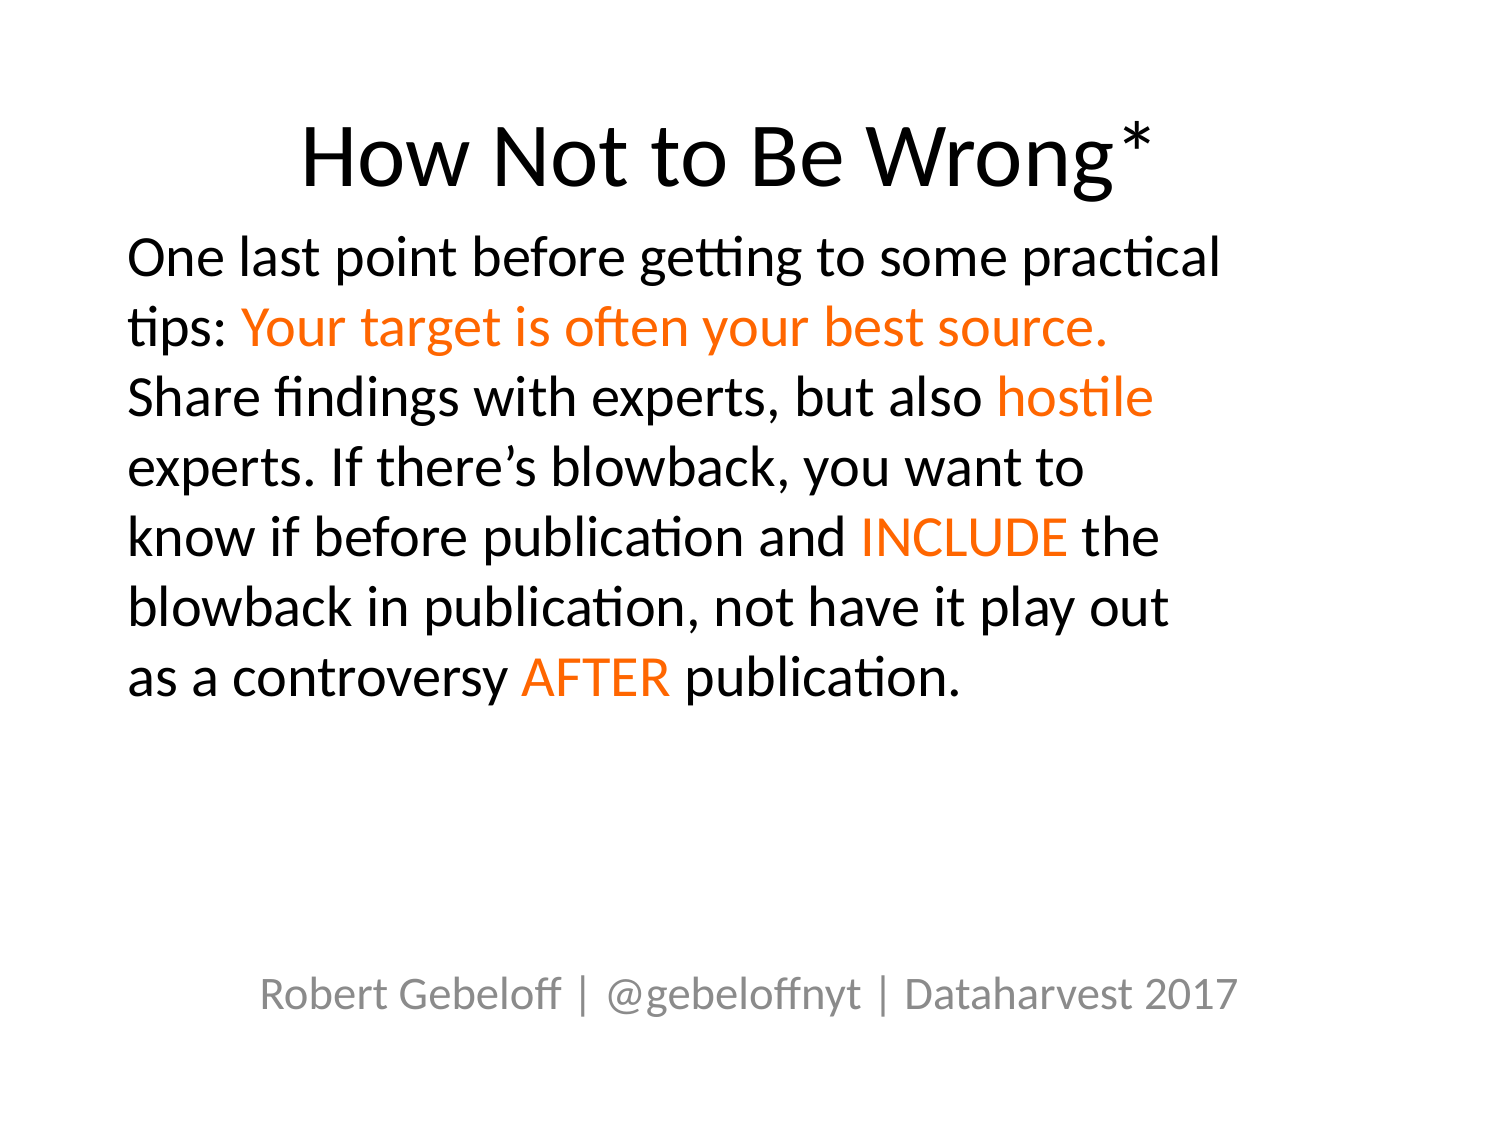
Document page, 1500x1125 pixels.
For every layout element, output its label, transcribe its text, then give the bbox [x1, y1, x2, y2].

text_box One last point before getting to some practical tips: Your target is often your best source. Share findings with experts, but also hostile experts. If there’s blowback, you want to know if before publication and INCLUDE the blowback in publication, not have it play out as a controversy AFTER publication. [112, 210, 1237, 716]
subtitle Robert Gebeloff | @gebeloffnyt | Dataharvest 2017 [225, 955, 1275, 1040]
title How Not to Be Wrong* [112, 29, 1388, 271]
